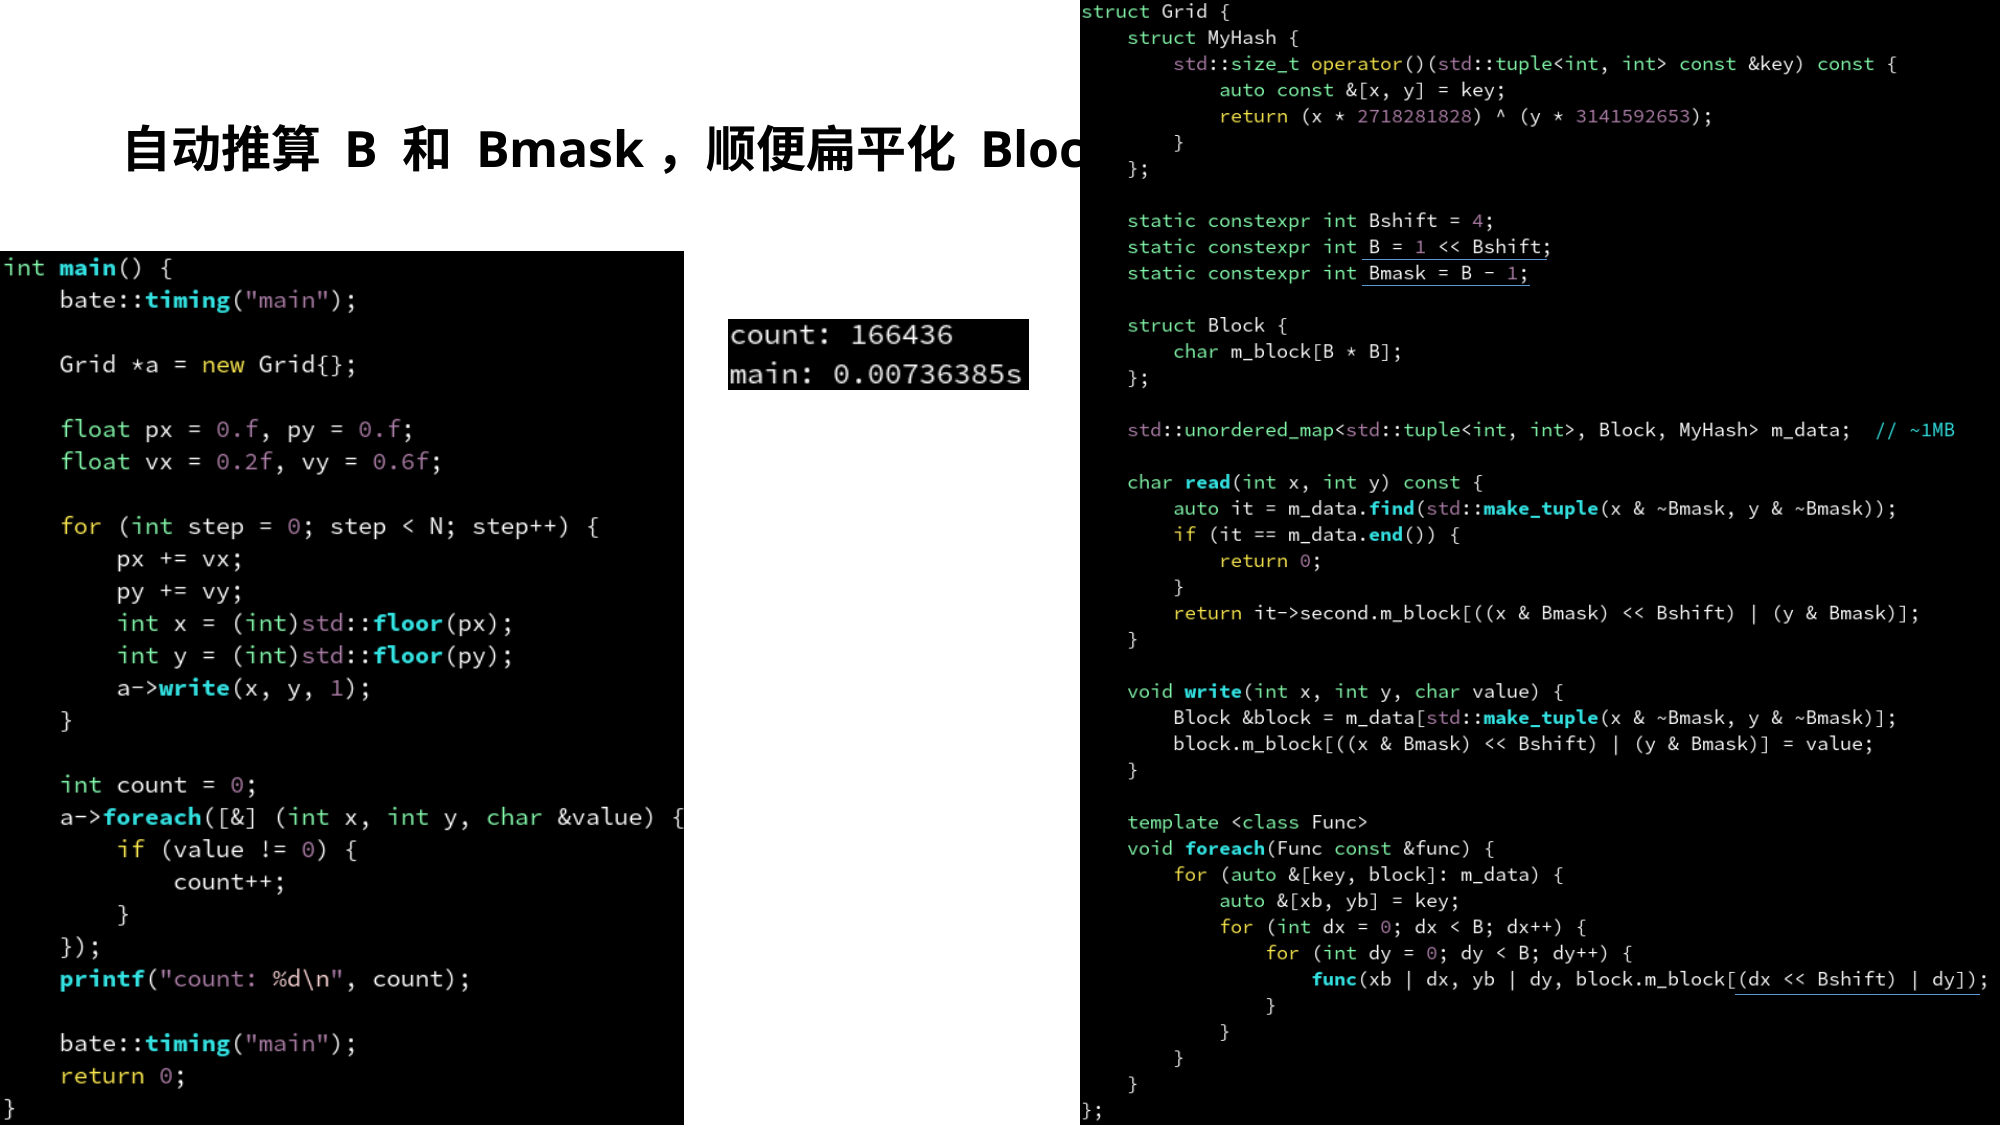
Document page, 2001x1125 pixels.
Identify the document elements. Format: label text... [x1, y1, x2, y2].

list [1080, 0, 2000, 1125]
picture [728, 319, 1029, 390]
title 自动推算 B 和 Bmask，顺便扁平化 Block [106, 42, 1080, 260]
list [0, 251, 684, 1125]
